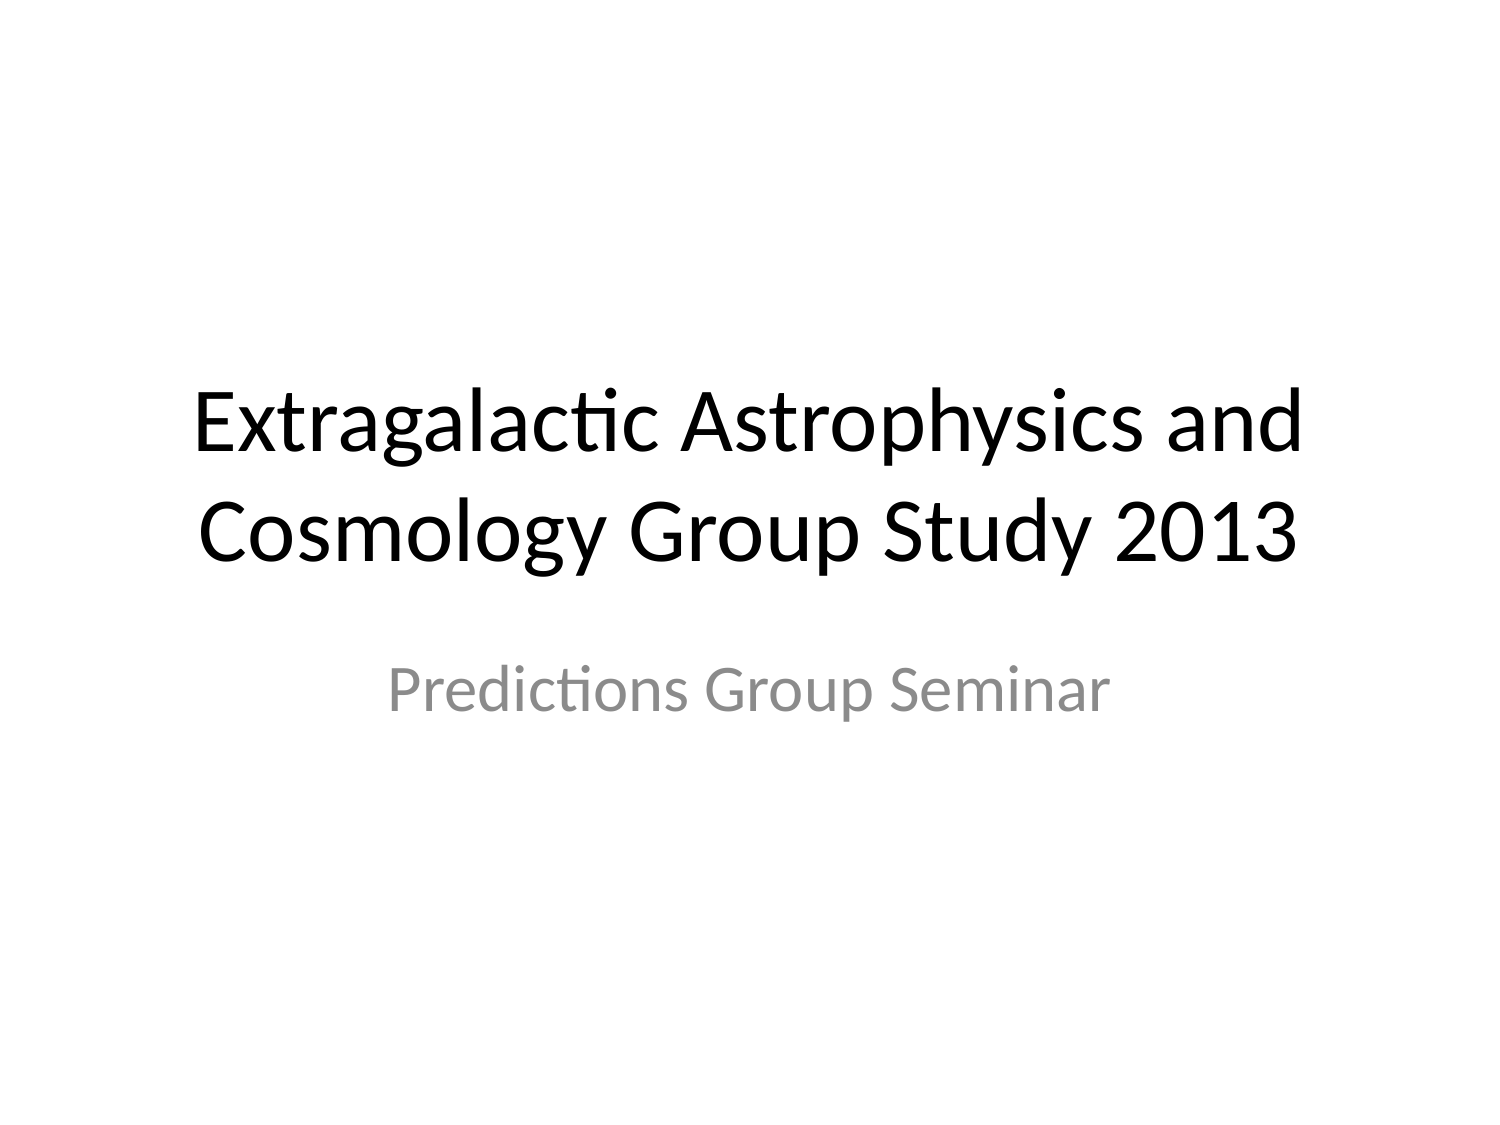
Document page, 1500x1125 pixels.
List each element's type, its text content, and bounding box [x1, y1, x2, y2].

title Extragalactic Astrophysics and Cosmology Group Study 2013 [112, 349, 1388, 591]
subtitle Predictions Group Seminar [224, 637, 1276, 926]
